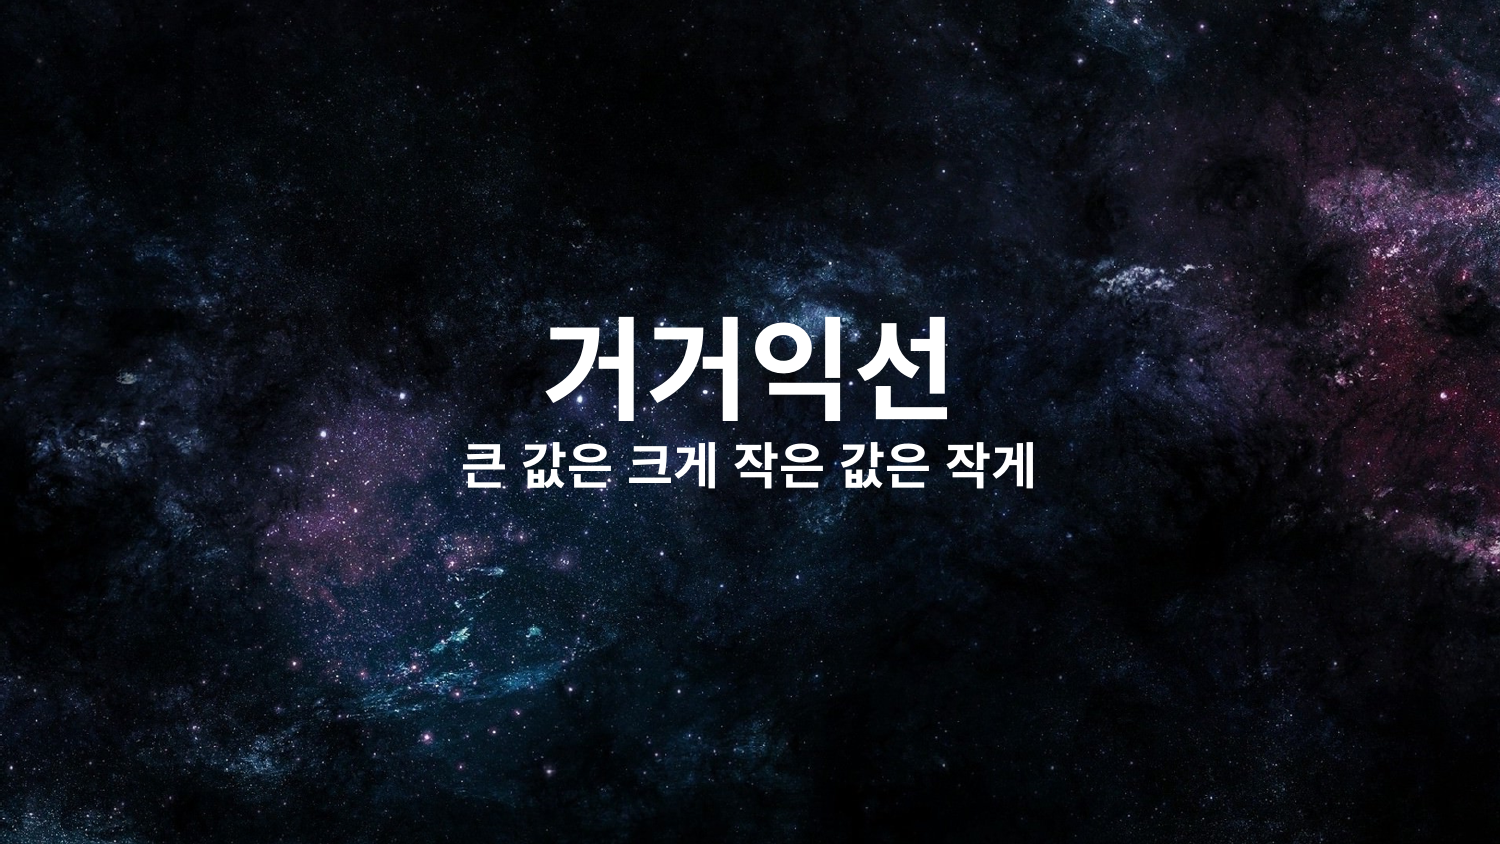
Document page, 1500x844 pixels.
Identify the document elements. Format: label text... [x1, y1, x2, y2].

picture [0, 0, 1500, 844]
text_box 거거익선 큰 값은 크게 작은 값은 작게 [447, 291, 1053, 502]
